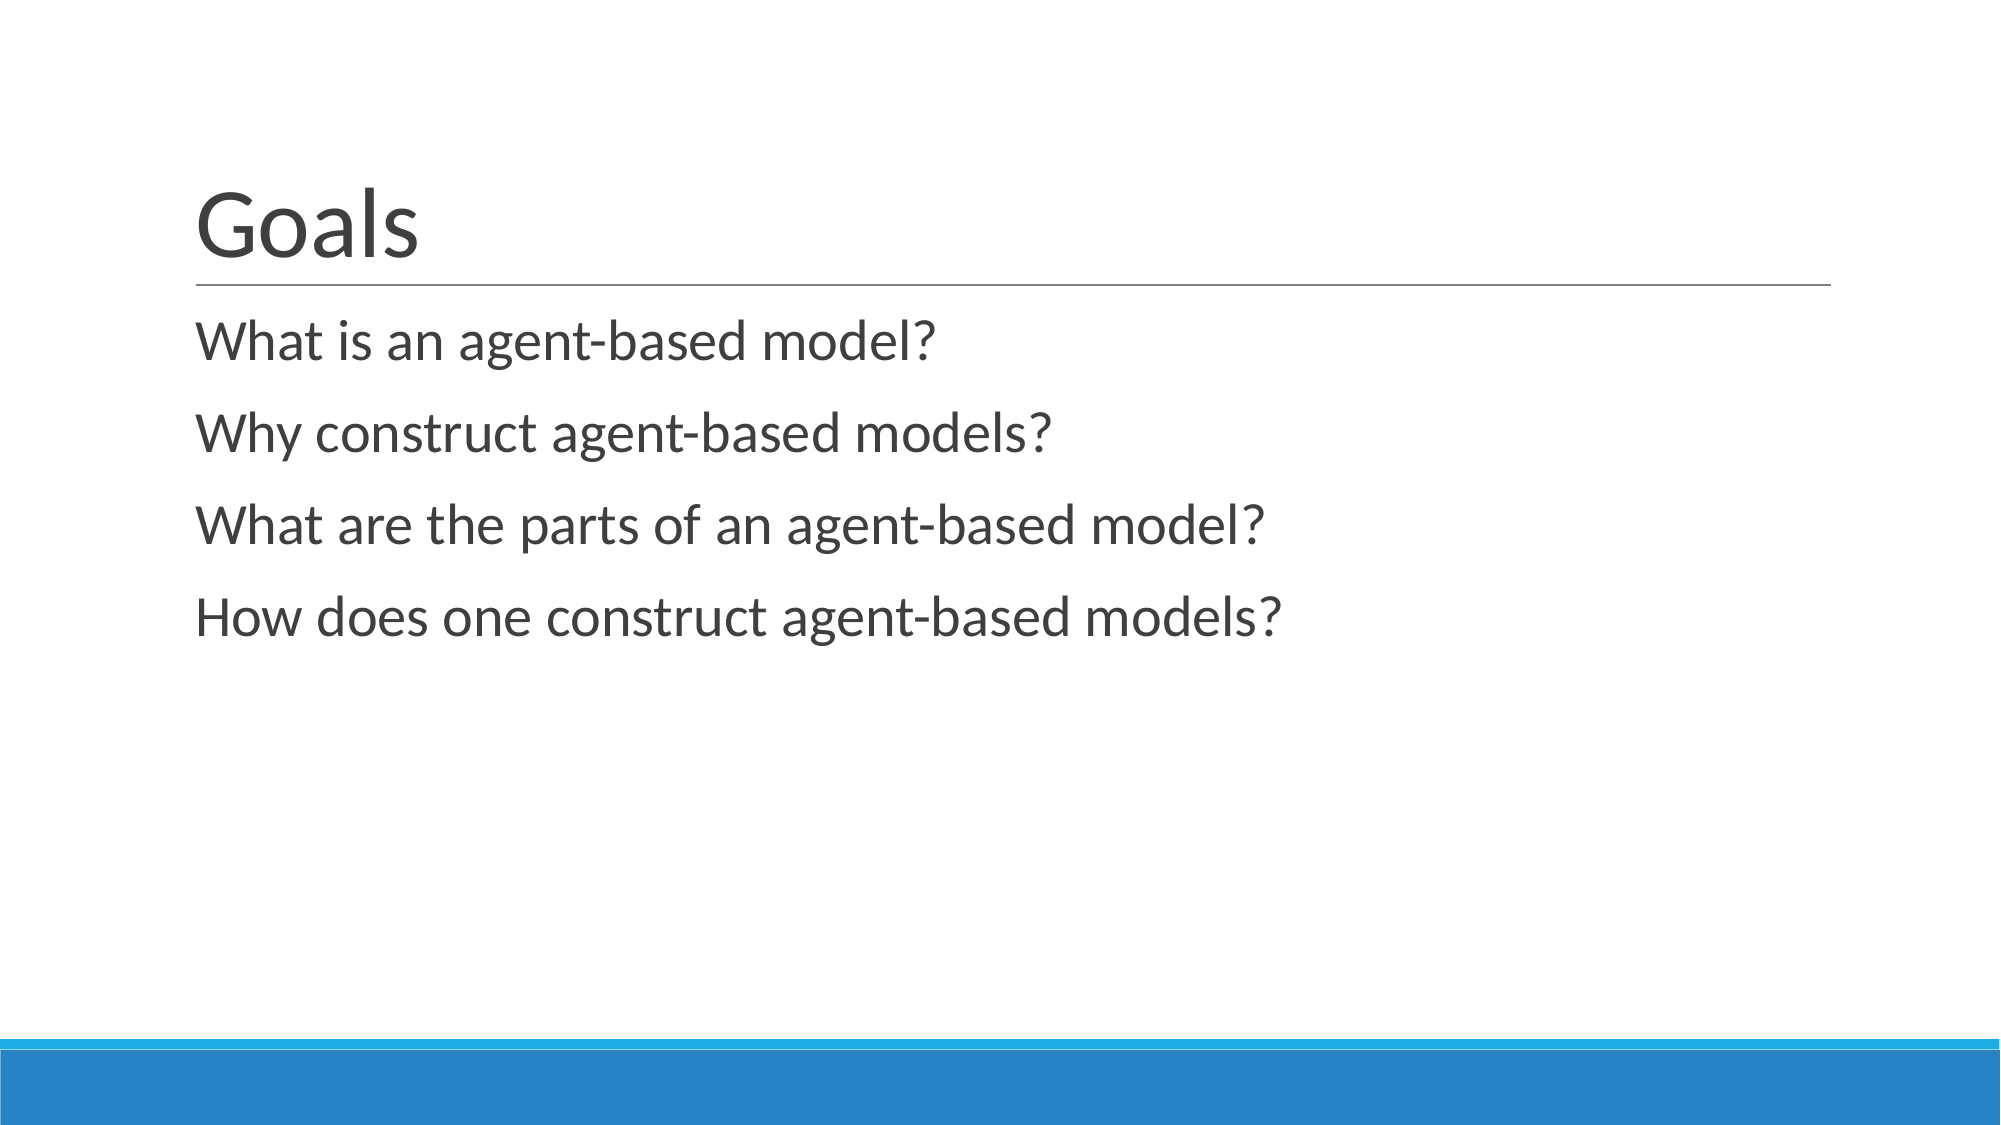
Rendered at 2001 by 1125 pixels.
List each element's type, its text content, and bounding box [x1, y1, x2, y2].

list What is an agent-based model? Why construct agent-based models? What are the parts of an agent-based model? How does one construct agent-based models? [180, 302, 1830, 963]
title Goals [180, 47, 1830, 285]
